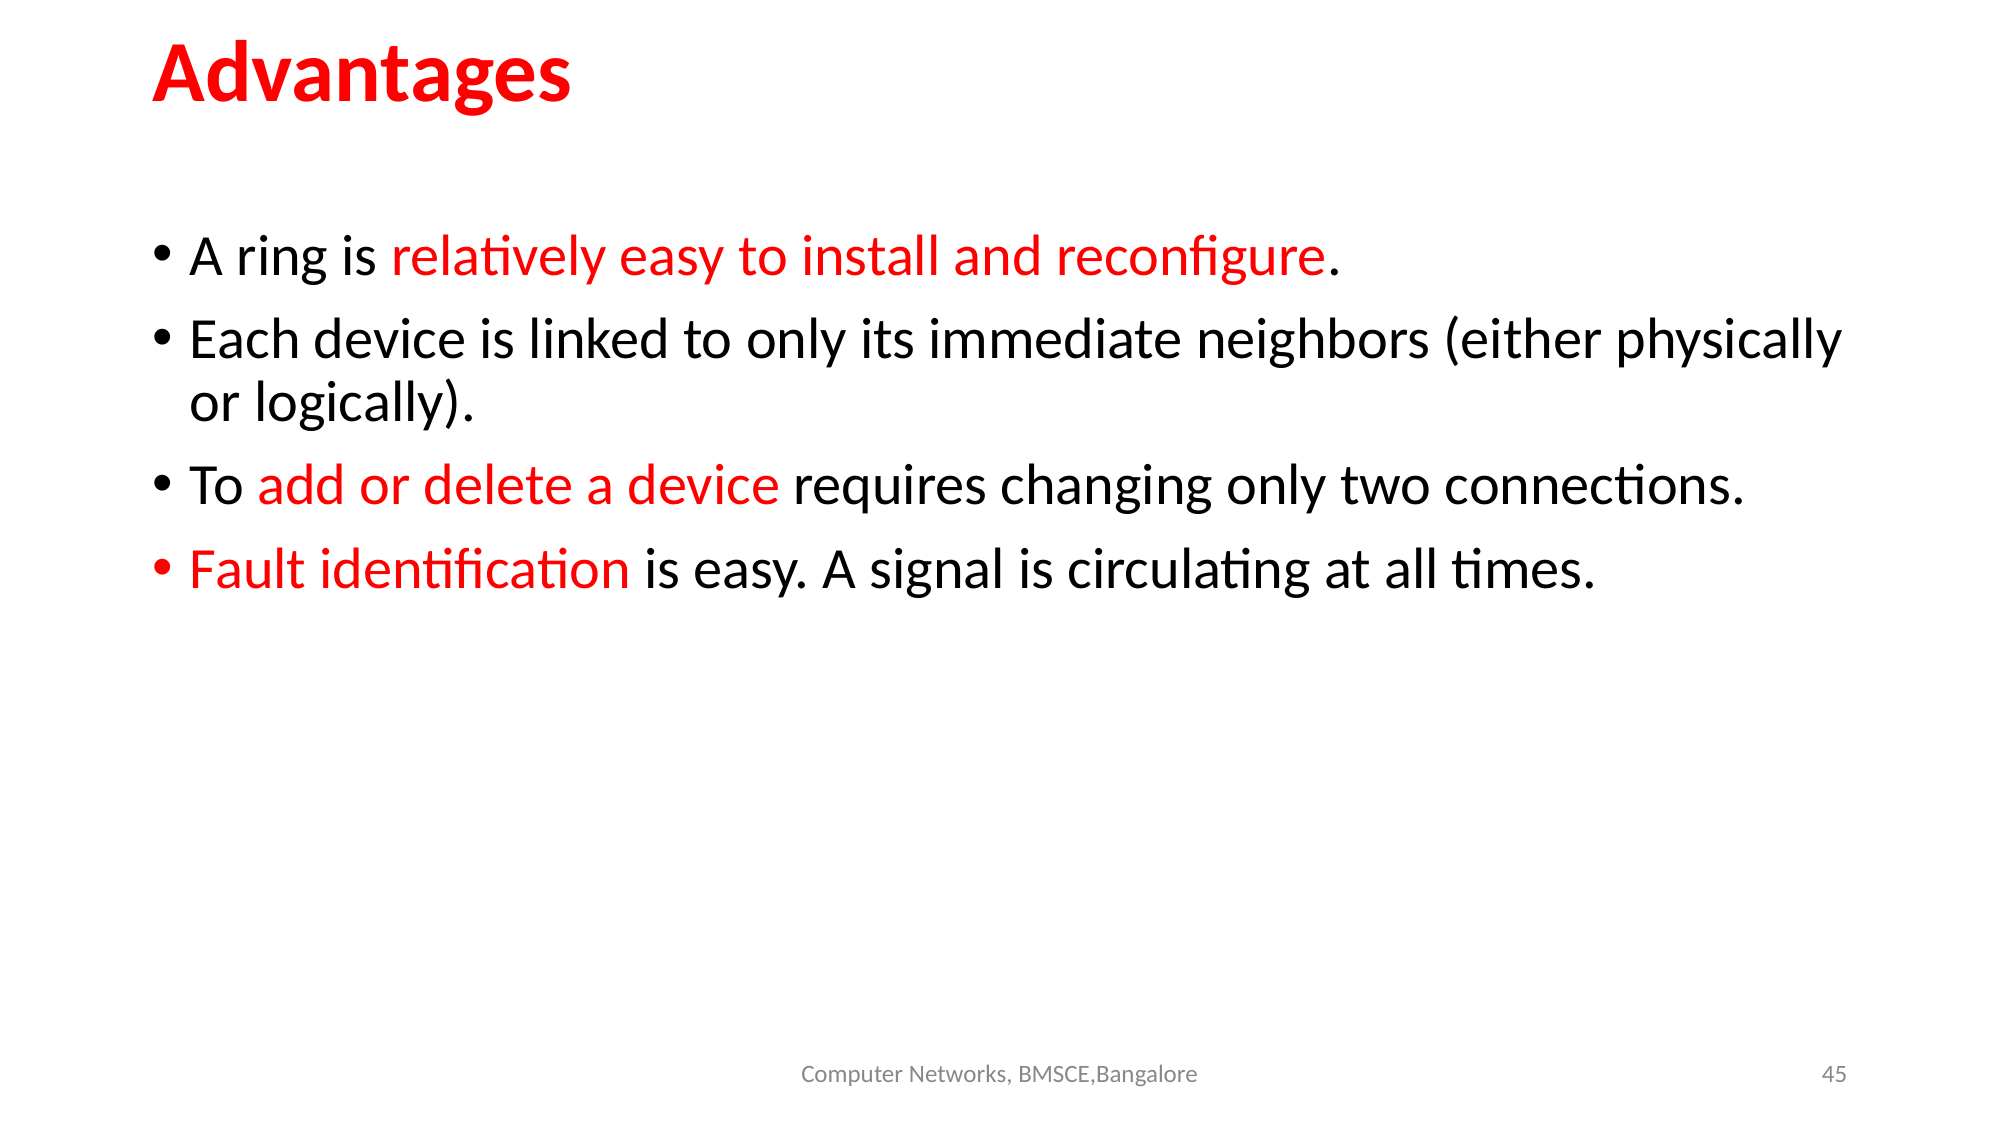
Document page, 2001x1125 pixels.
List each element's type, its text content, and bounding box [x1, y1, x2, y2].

list A ring is relatively easy to install and reconfigure. Each device is linked to only its immediate neighbors (either physically or logically). To add or delete a device requires changing only two connections. Fault identification is easy. A signal is circulating at all times. [137, 151, 1863, 1014]
footer Computer Networks, BMSCE,Bangalore [662, 1042, 1338, 1103]
title Advantages [137, 18, 1863, 128]
slide_number ‹#› [1412, 1042, 1863, 1103]
